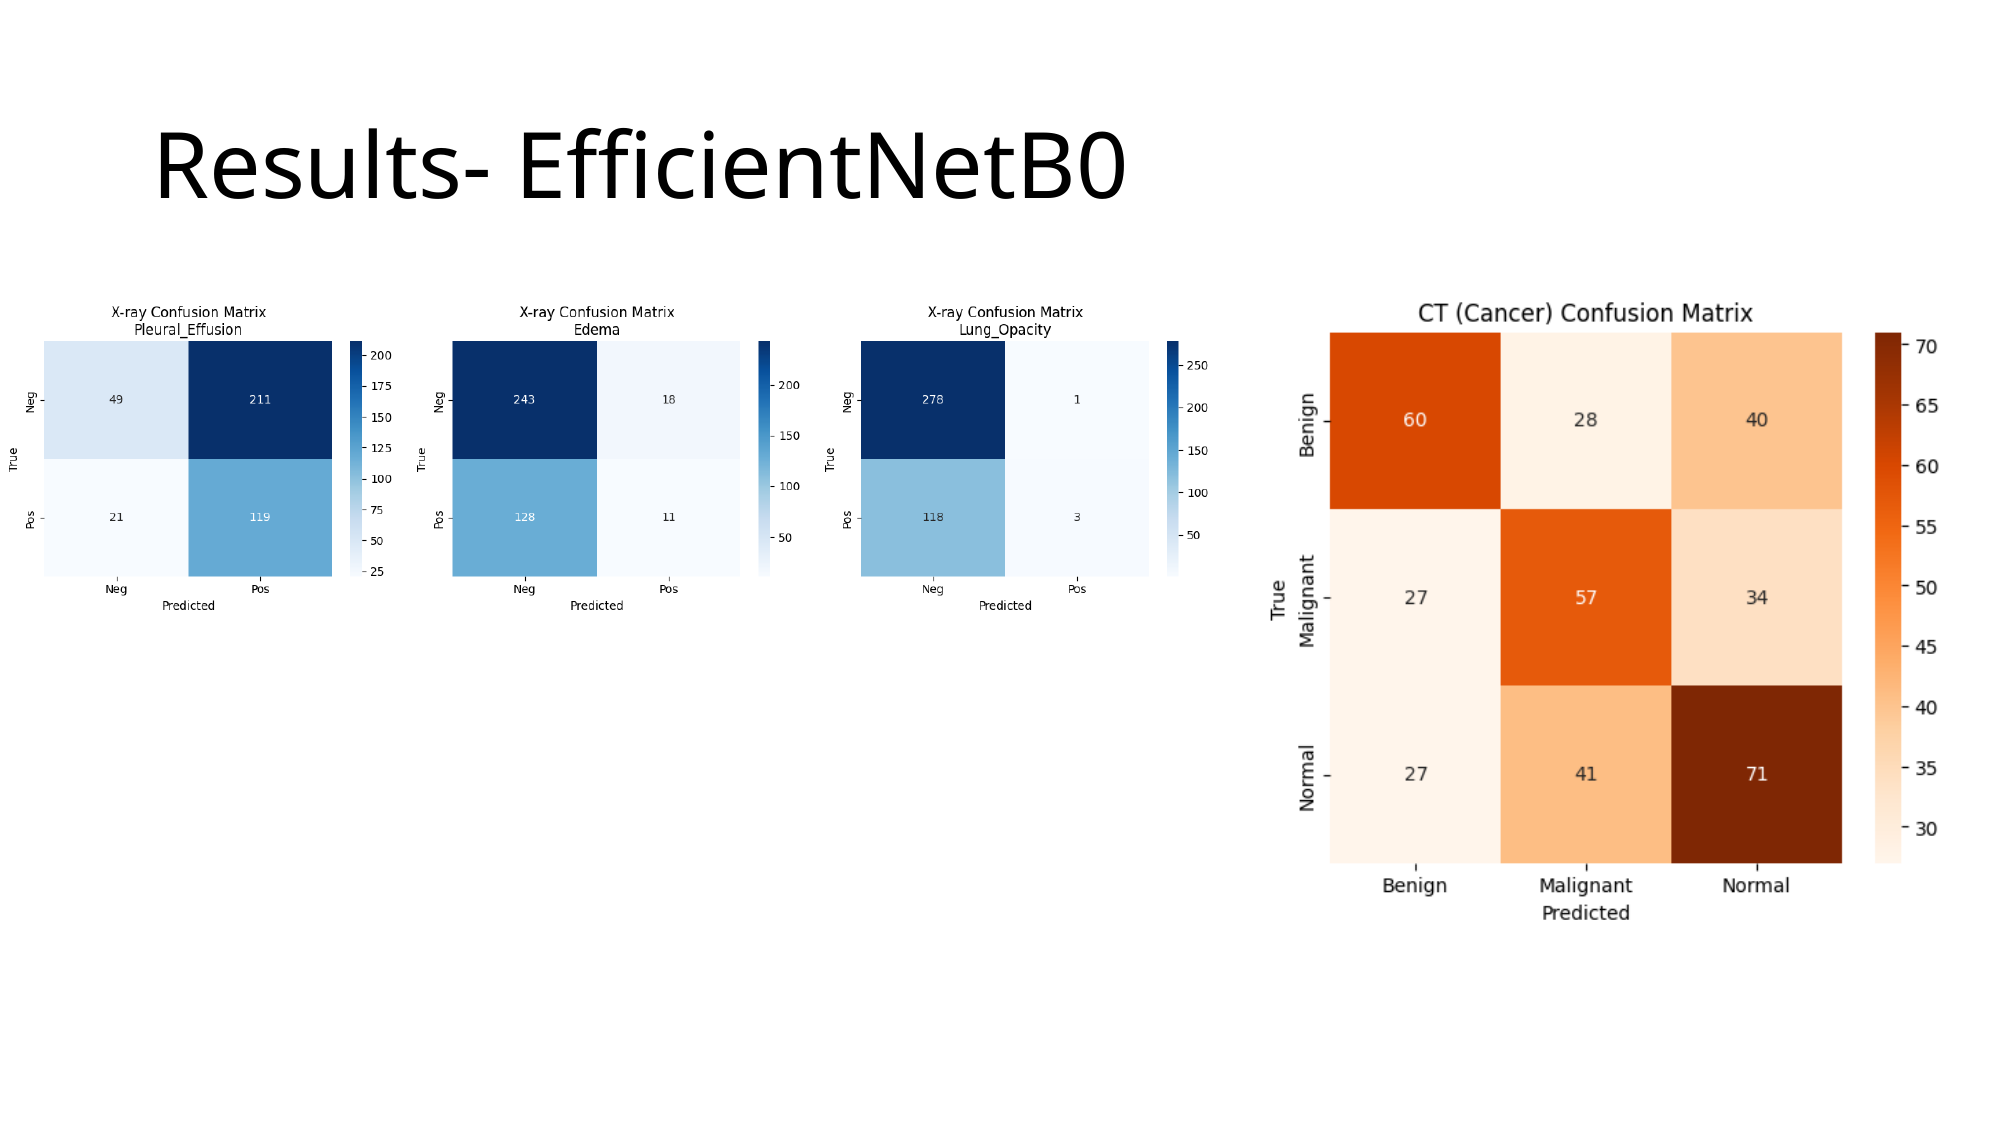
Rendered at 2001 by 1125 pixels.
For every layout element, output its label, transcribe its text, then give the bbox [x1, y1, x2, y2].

title Results- EfficientNetB0 [137, 59, 1863, 278]
picture [0, 297, 1216, 620]
picture [1253, 297, 1984, 931]
